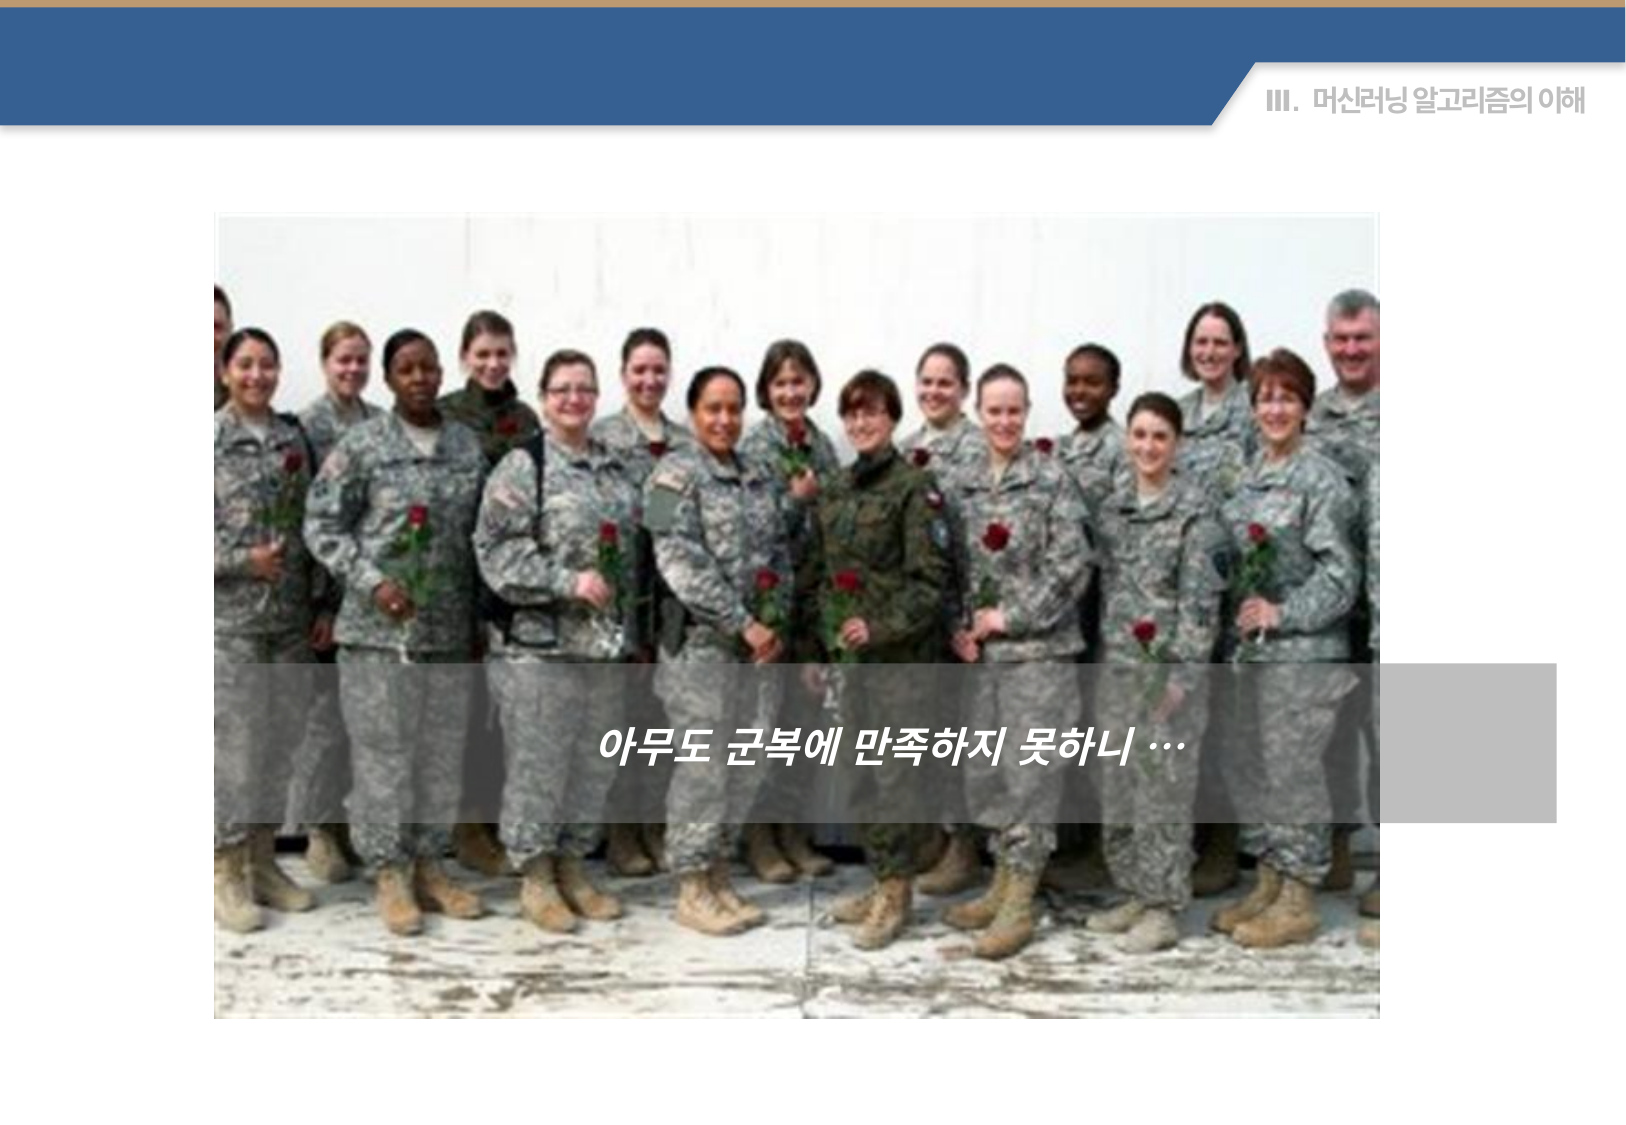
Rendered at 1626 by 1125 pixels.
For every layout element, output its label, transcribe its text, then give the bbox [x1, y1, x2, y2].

text_box Clustering – US Army Case [50, 36, 1297, 100]
picture [214, 212, 1380, 1019]
text_box 아무도 군복에 만족하지 못하니 … [1385, 663, 1557, 824]
